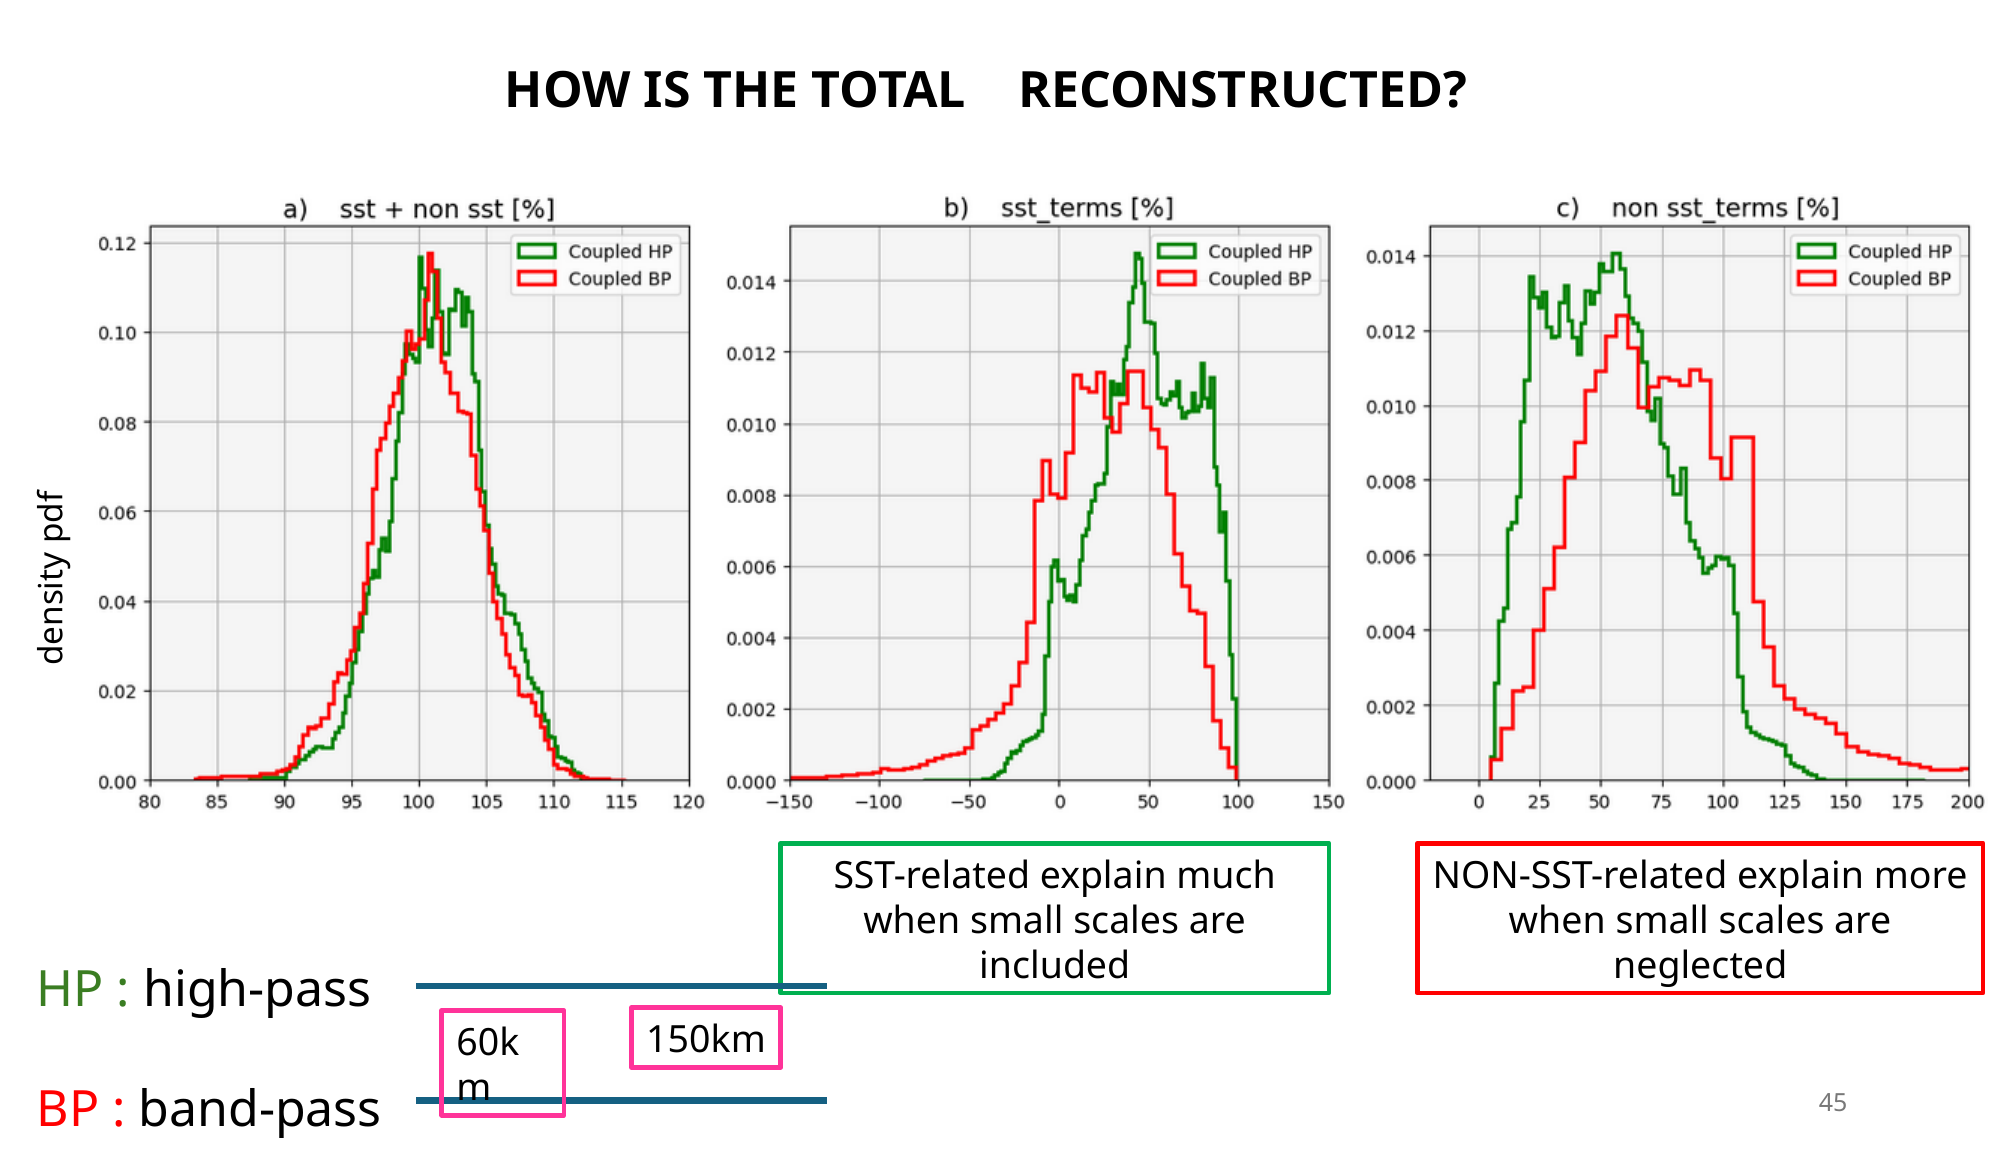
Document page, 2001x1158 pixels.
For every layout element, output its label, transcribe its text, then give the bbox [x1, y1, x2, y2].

text_box NON-SST-related explain more when small scales are neglected [1417, 843, 1984, 993]
picture [76, 189, 2000, 827]
slide_number 45 [1412, 1072, 1863, 1135]
text_box SST-related explain much when small scales are included [780, 843, 1329, 993]
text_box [393, 969, 854, 1124]
text_box density pdf [21, 410, 76, 681]
text_box HP : high-pass BP : band-pass [21, 949, 398, 1144]
